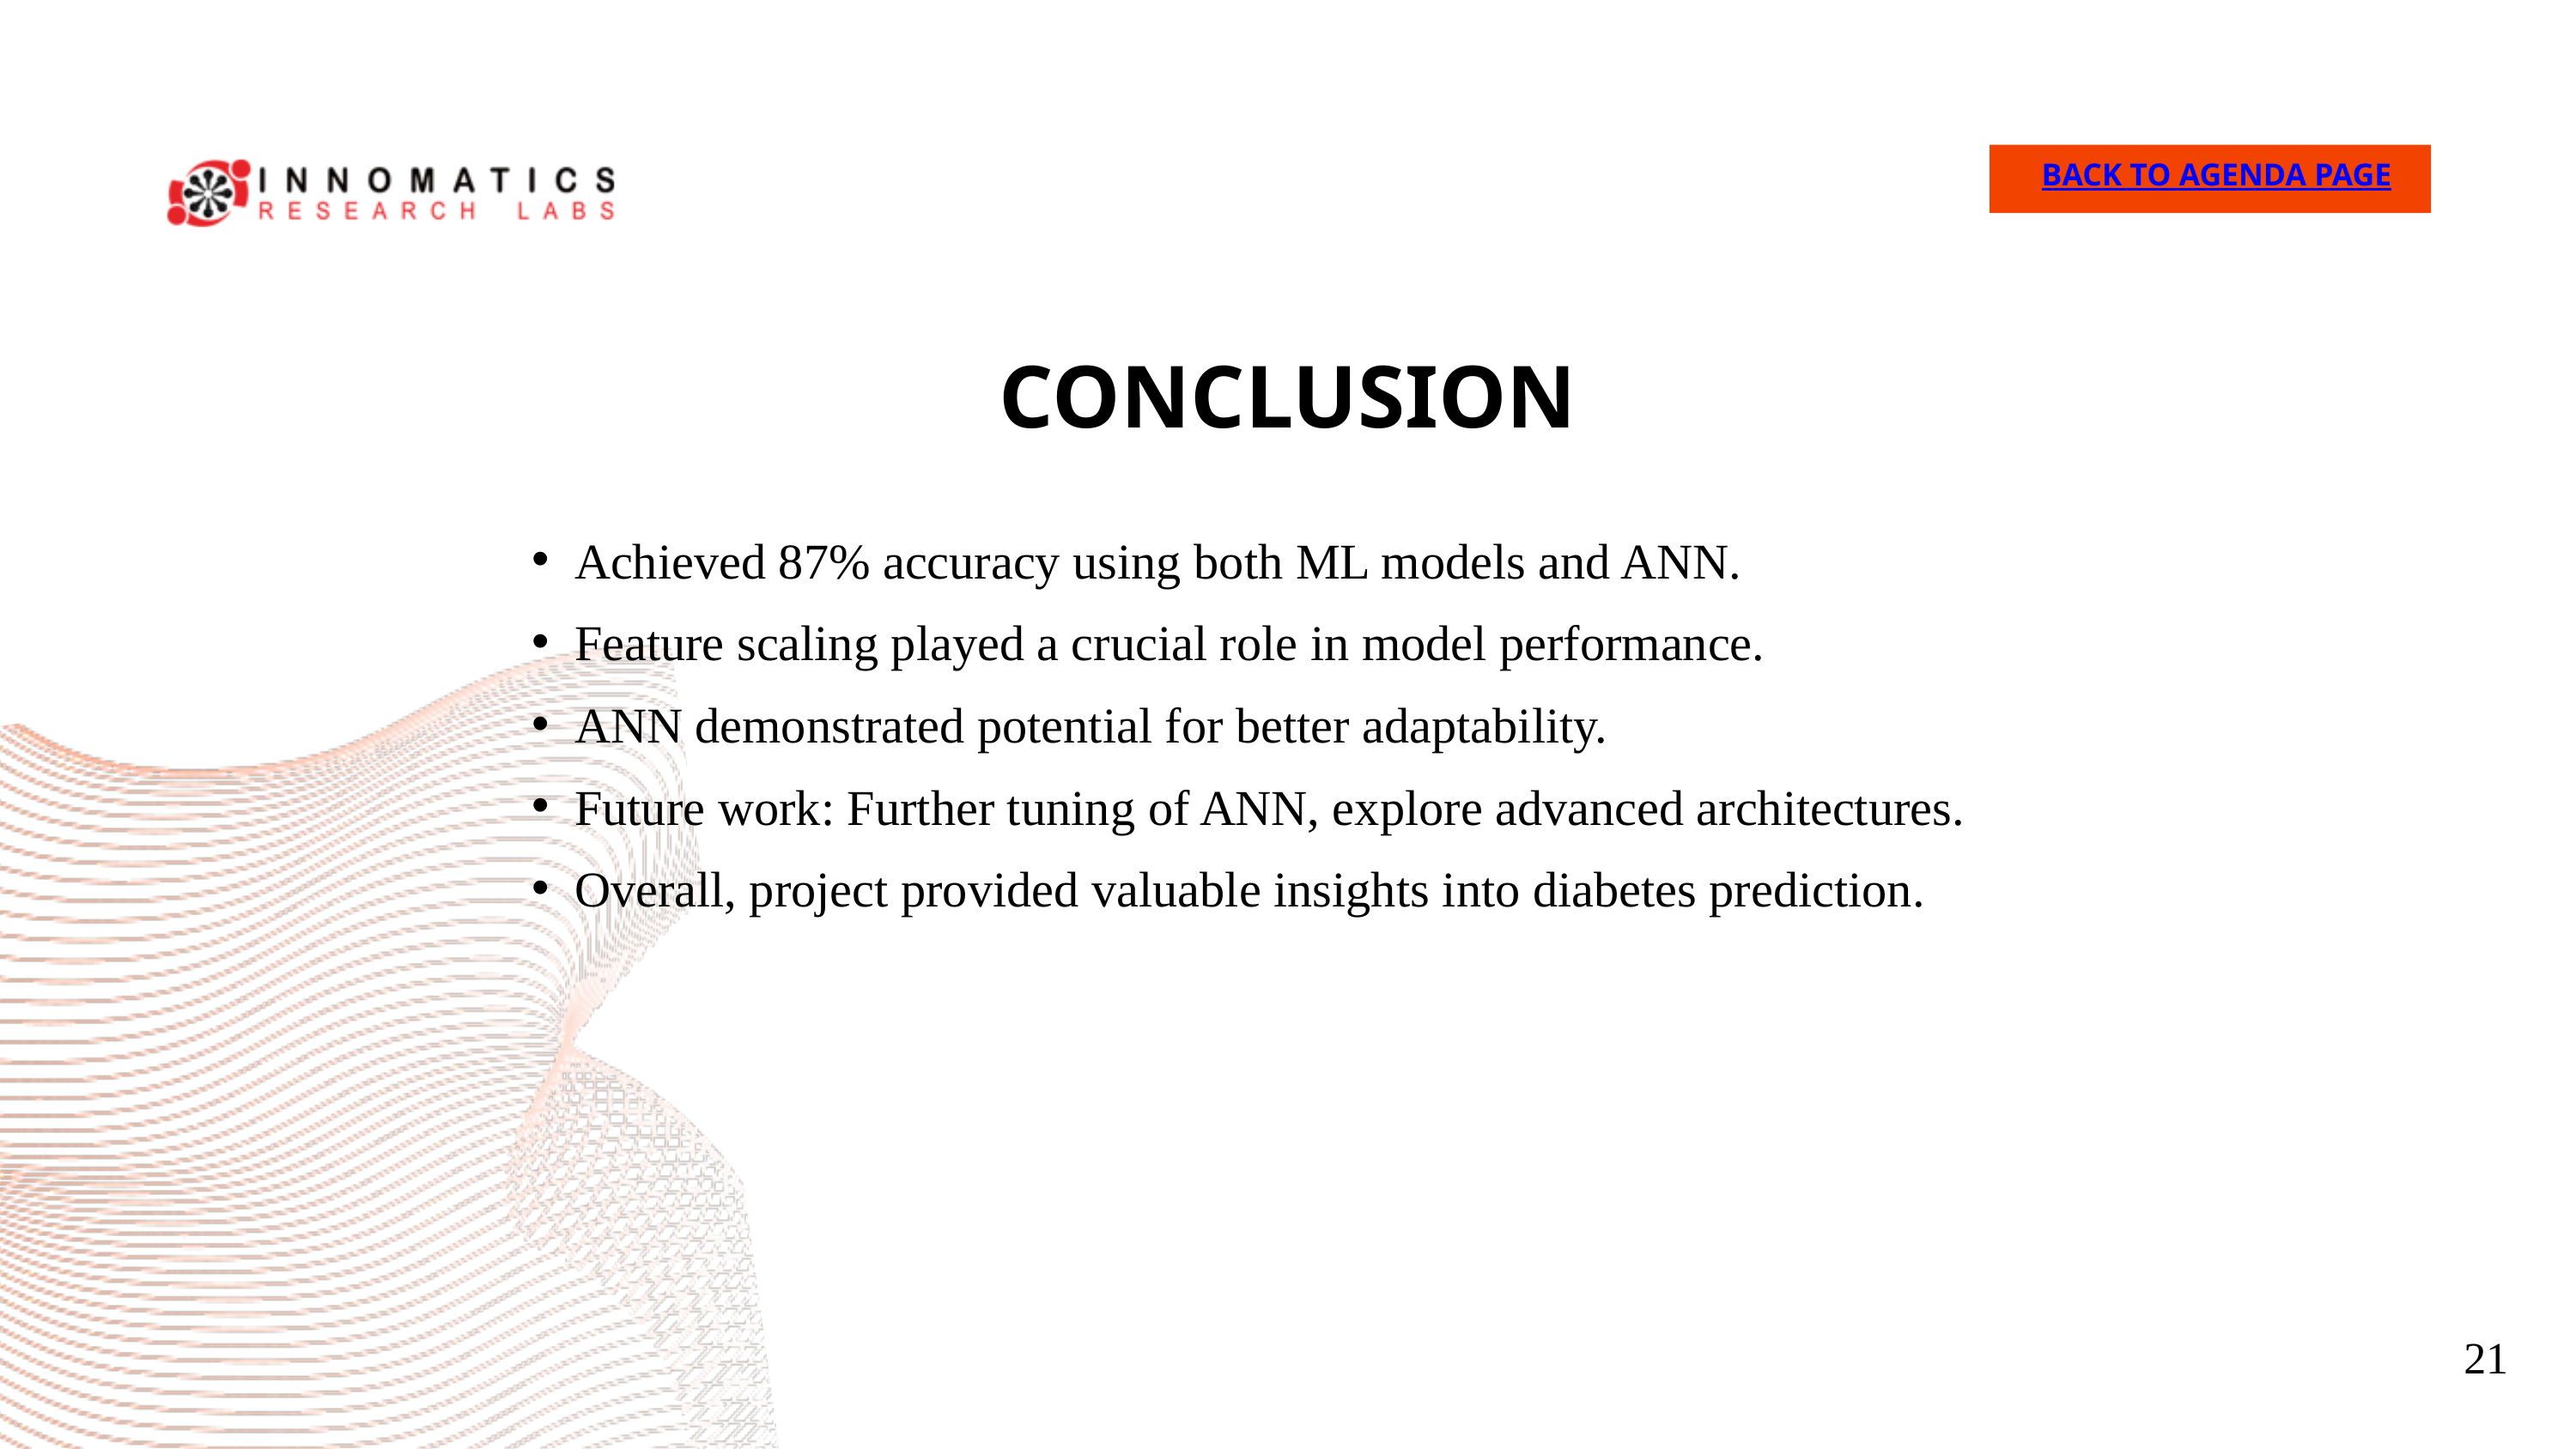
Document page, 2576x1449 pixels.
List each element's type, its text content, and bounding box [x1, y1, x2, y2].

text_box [1989, 144, 2432, 214]
text_box CONCLUSION [783, 342, 1792, 446]
text_box [0, 660, 780, 1449]
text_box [2430, 1303, 2542, 1415]
text_box [144, 144, 636, 248]
text_box Achieved 87% accuracy using both ML models and ANN. Feature scaling played a crucial role in model performance. ANN demonstrated potential for better adaptability. Future work: Further tuning of ANN, explore advanced architectures. Overall, project provided valuable insights into diabetes prediction. [489, 506, 2087, 918]
